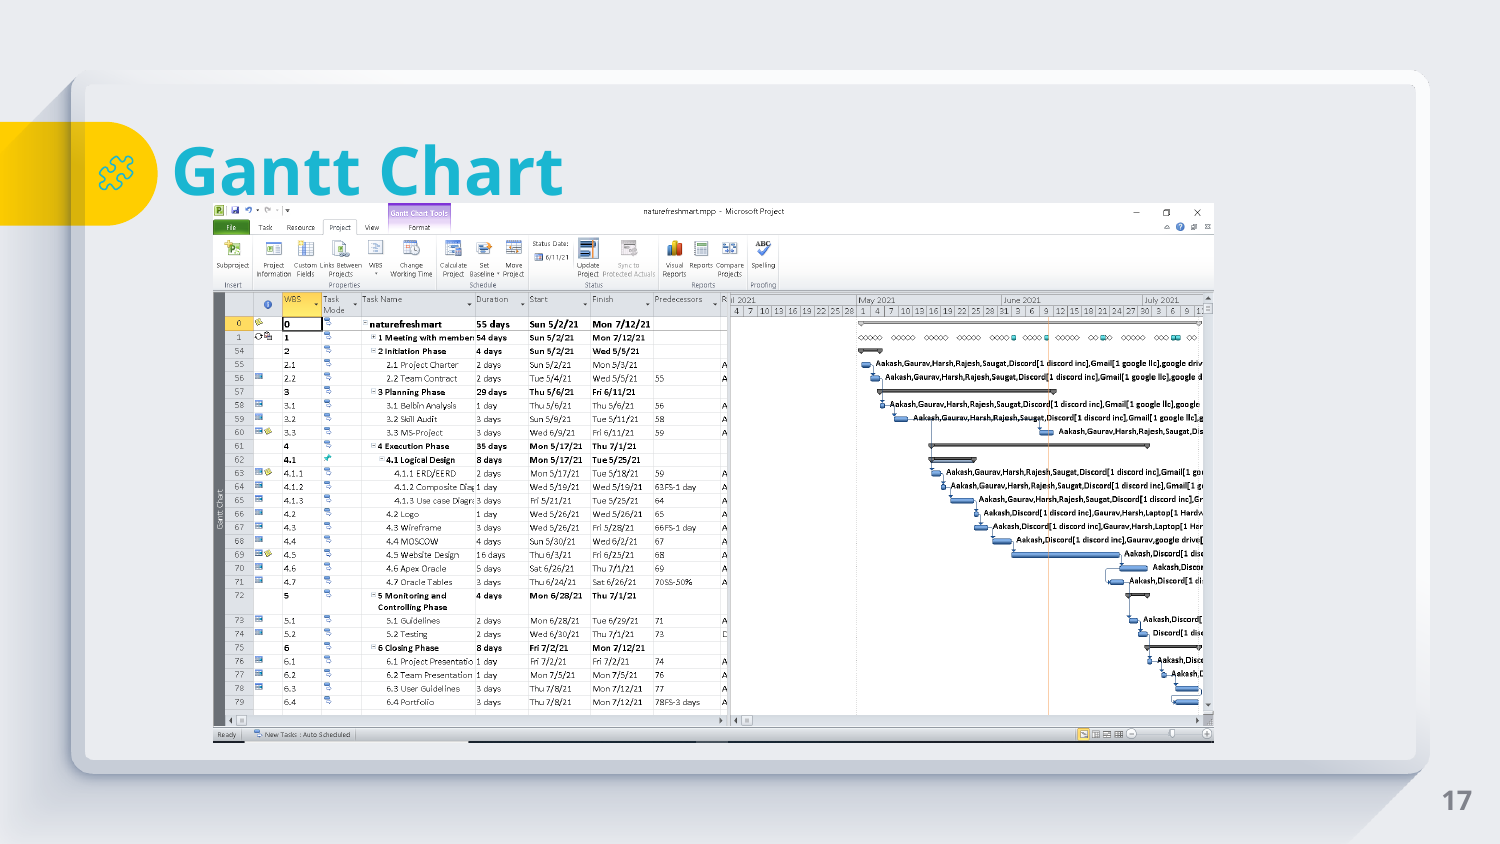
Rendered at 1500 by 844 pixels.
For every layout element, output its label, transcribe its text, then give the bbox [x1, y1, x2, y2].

picture [0, 0, 1500, 844]
slide_number 17 [1414, 759, 1500, 844]
title Gantt Chart [171, 121, 1354, 226]
